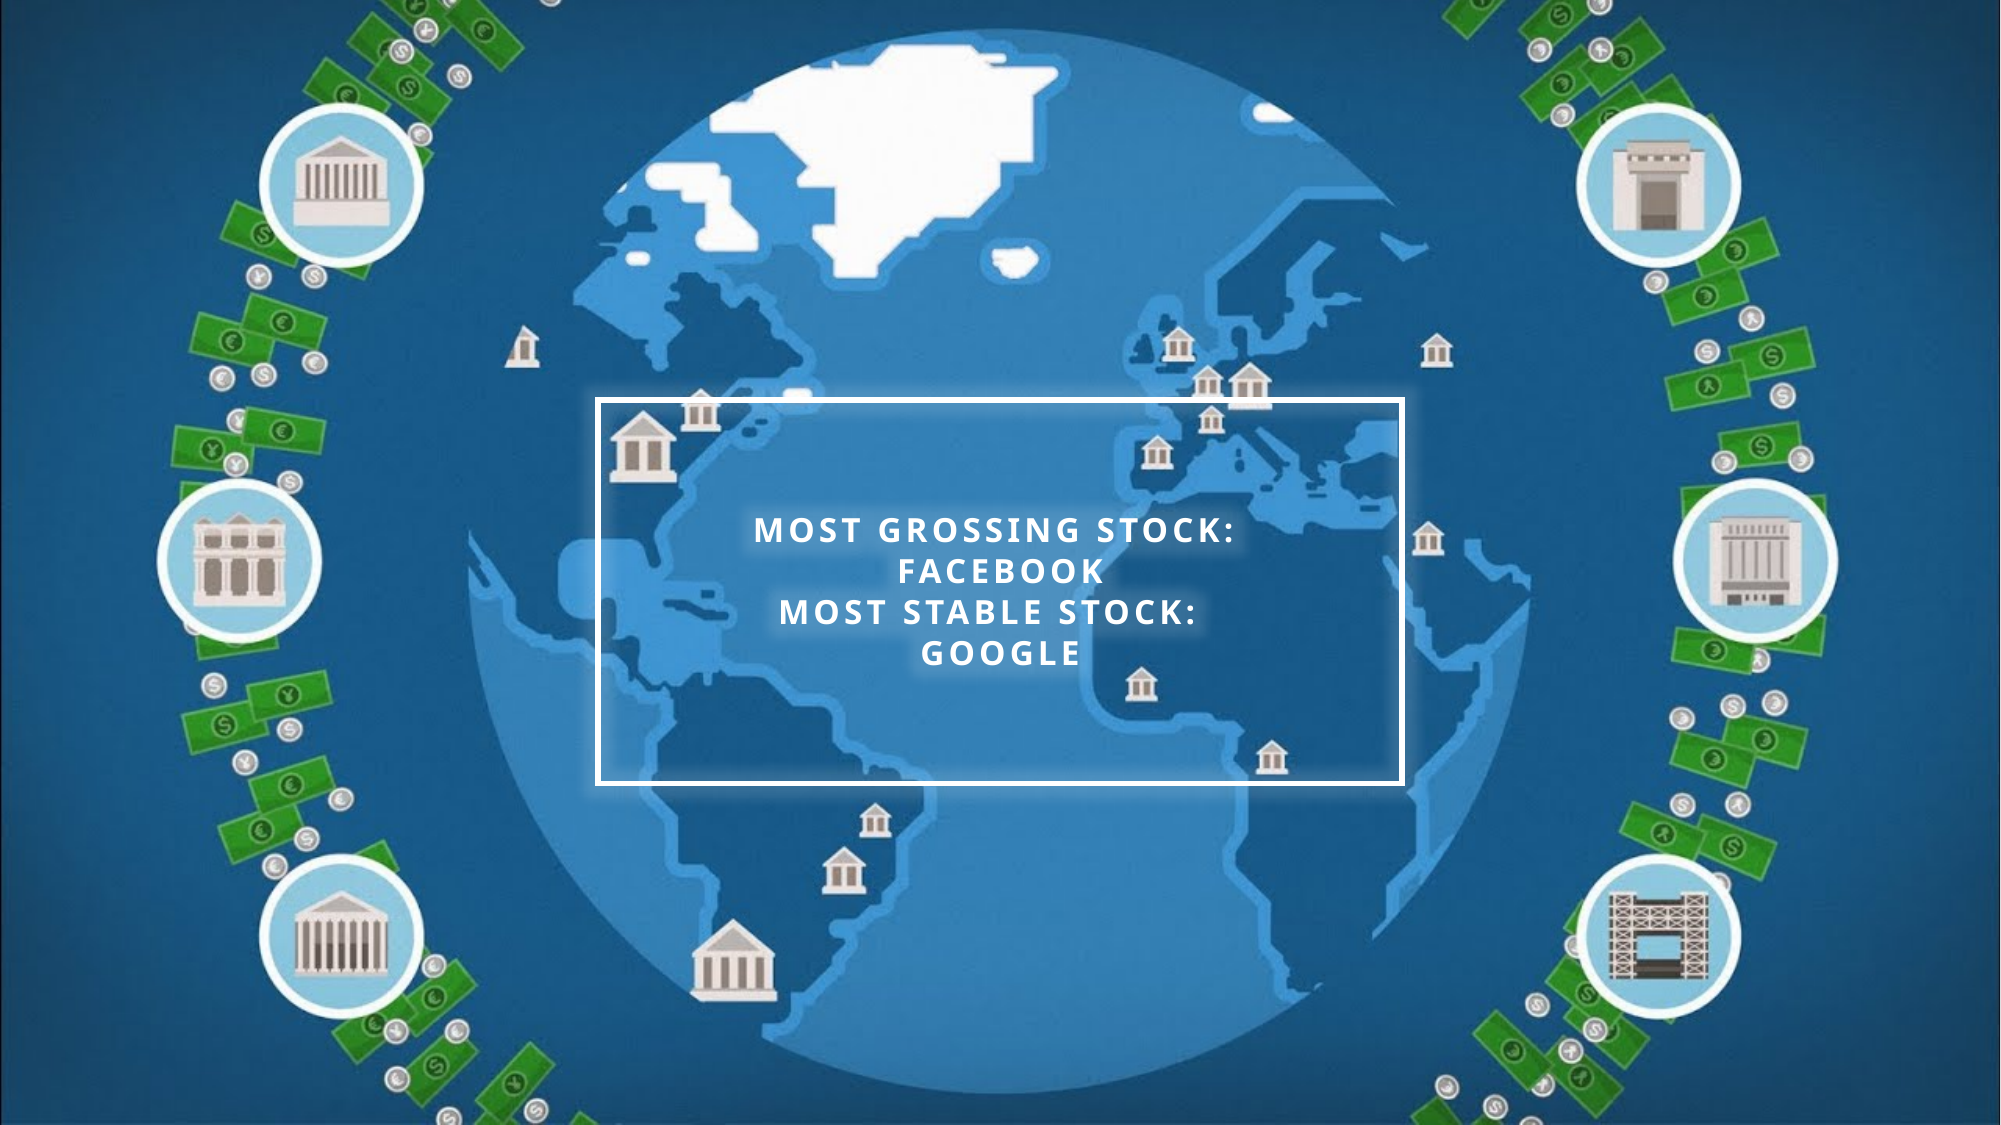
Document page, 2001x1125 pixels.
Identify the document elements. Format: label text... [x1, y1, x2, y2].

picture [0, 0, 2001, 1125]
text_box Most grossing stock: Facebook Most stable stock: Google [597, 399, 1403, 784]
